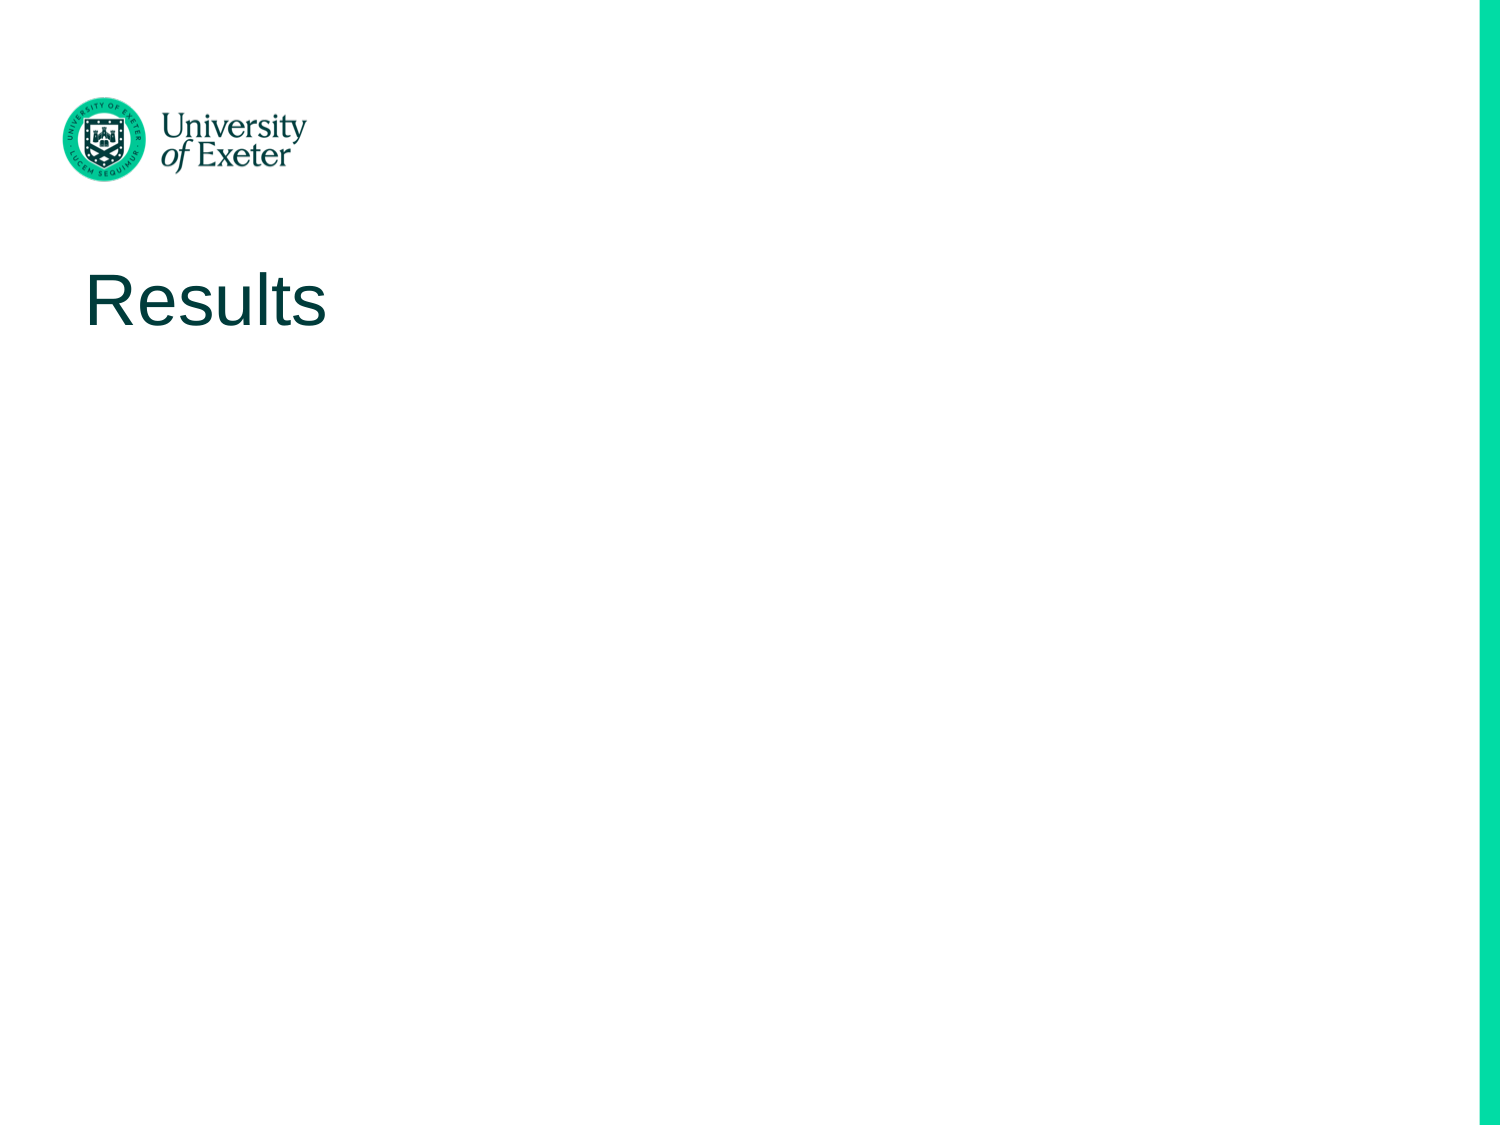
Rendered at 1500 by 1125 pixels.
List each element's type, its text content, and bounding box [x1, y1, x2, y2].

picture [50, 50, 320, 229]
text_box Results [70, 255, 1486, 357]
